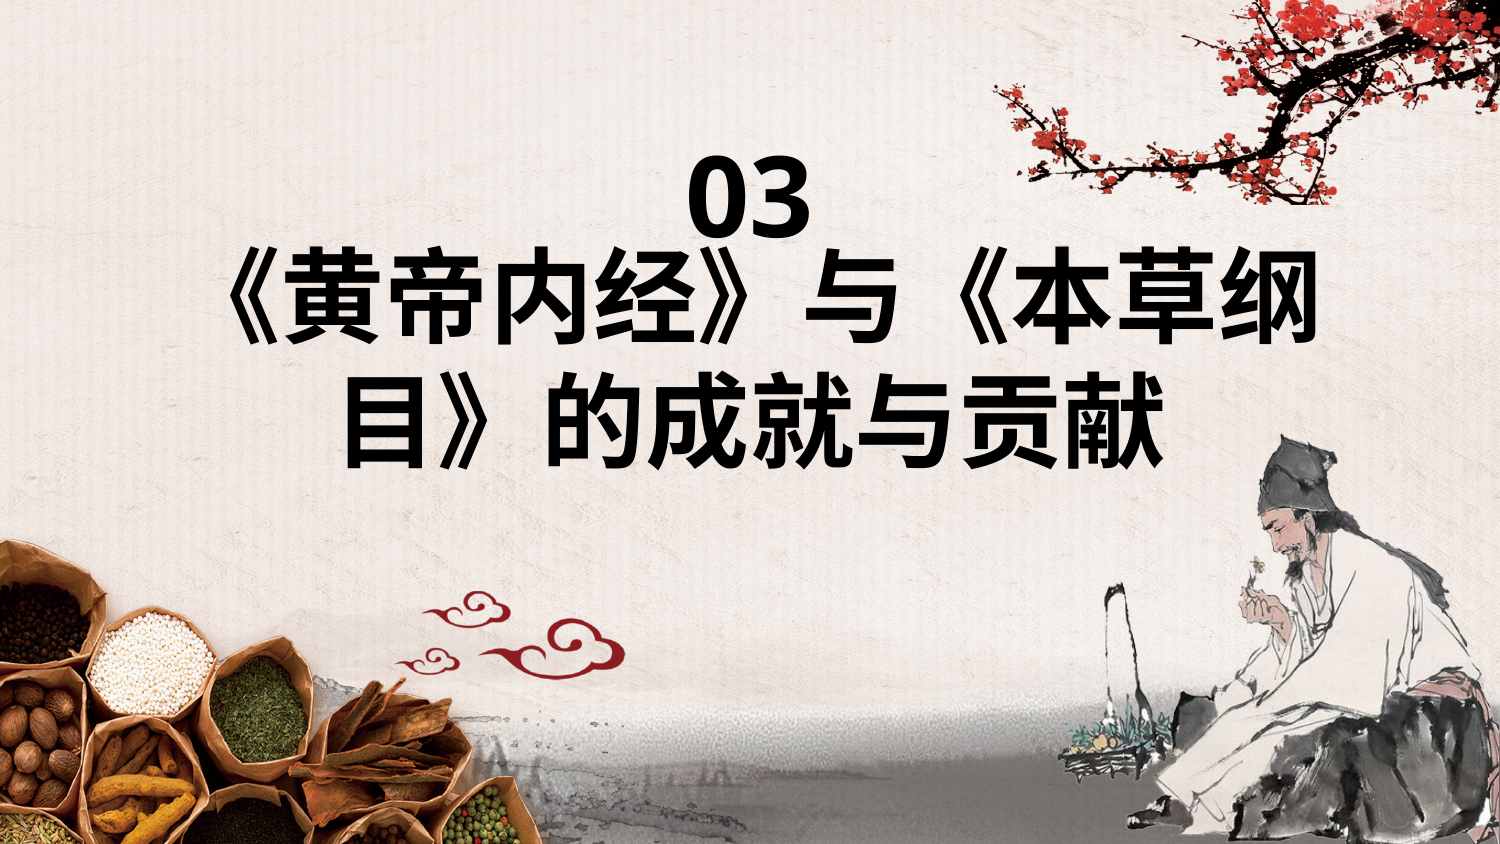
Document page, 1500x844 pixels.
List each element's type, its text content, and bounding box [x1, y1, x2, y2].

text_box 《黄帝内经》与《本草纲目》的成就与贡献 [99, 223, 1401, 489]
picture [0, 0, 1500, 844]
text_box 03 [326, 117, 889, 223]
